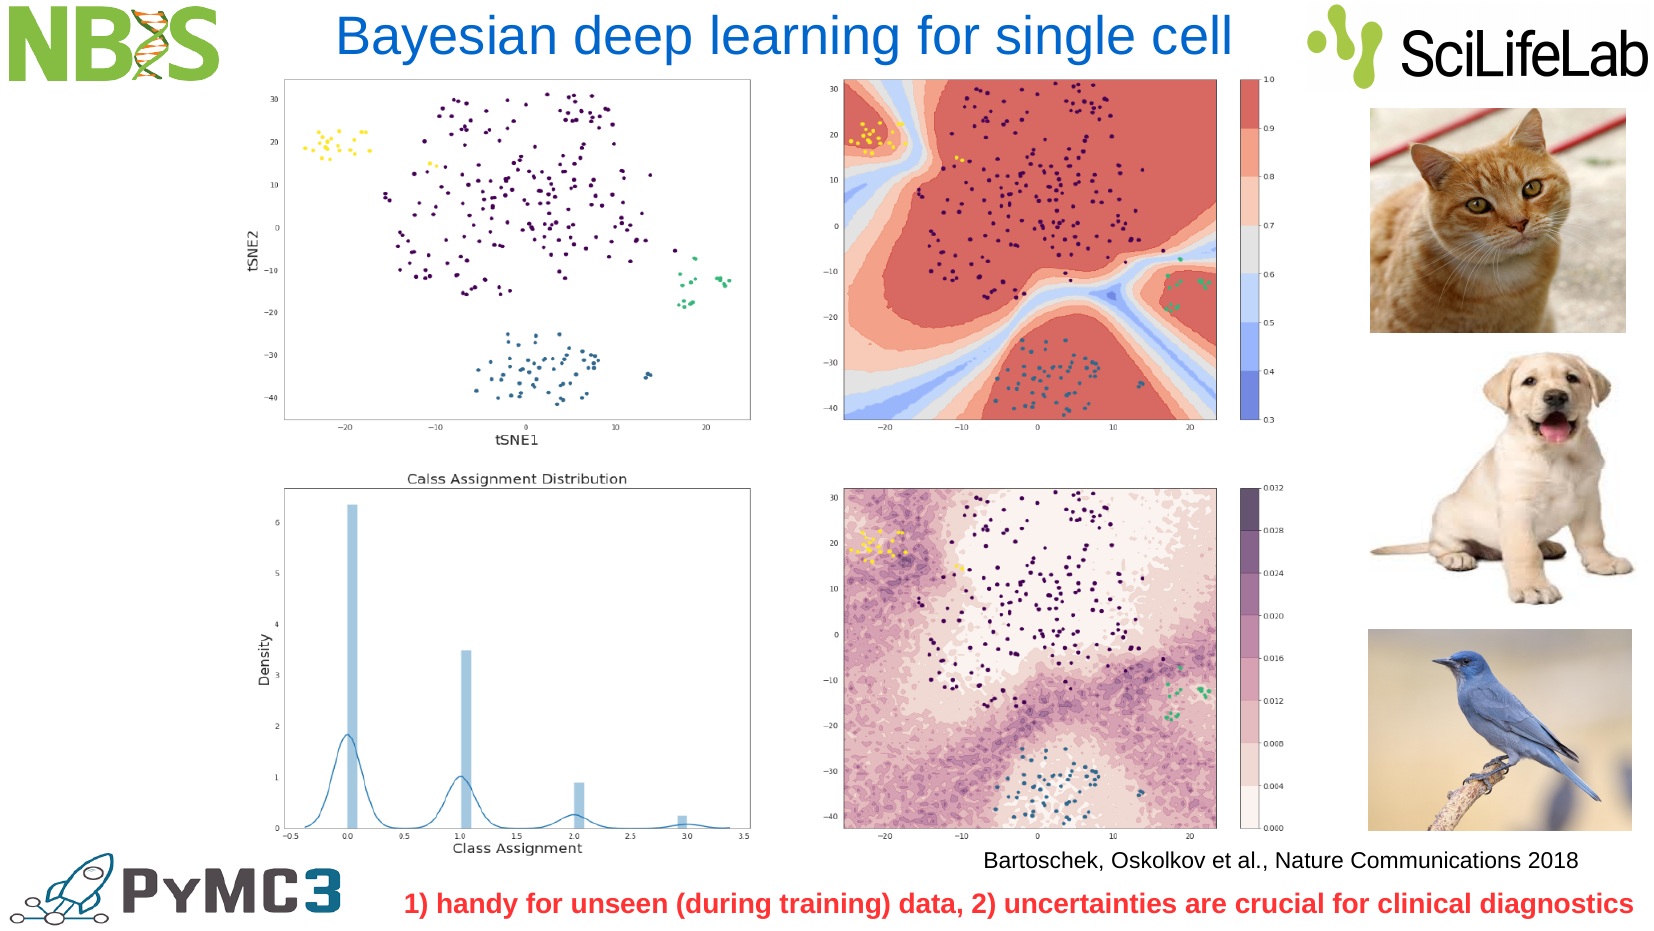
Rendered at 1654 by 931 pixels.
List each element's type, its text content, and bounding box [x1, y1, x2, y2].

picture [3, 75, 1287, 928]
text_box Bayesian deep learning for single cell [353, 0, 1217, 75]
picture [9, 6, 220, 81]
picture [1304, 2, 1650, 91]
text_box Bartoschek, Oskolkov et al., Nature Communications 2018 [968, 838, 1629, 872]
text_box 1) handy for unseen (during training) data, 2) uncertainties are crucial for clinical diagnostics [388, 878, 1096, 923]
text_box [1368, 108, 1638, 831]
